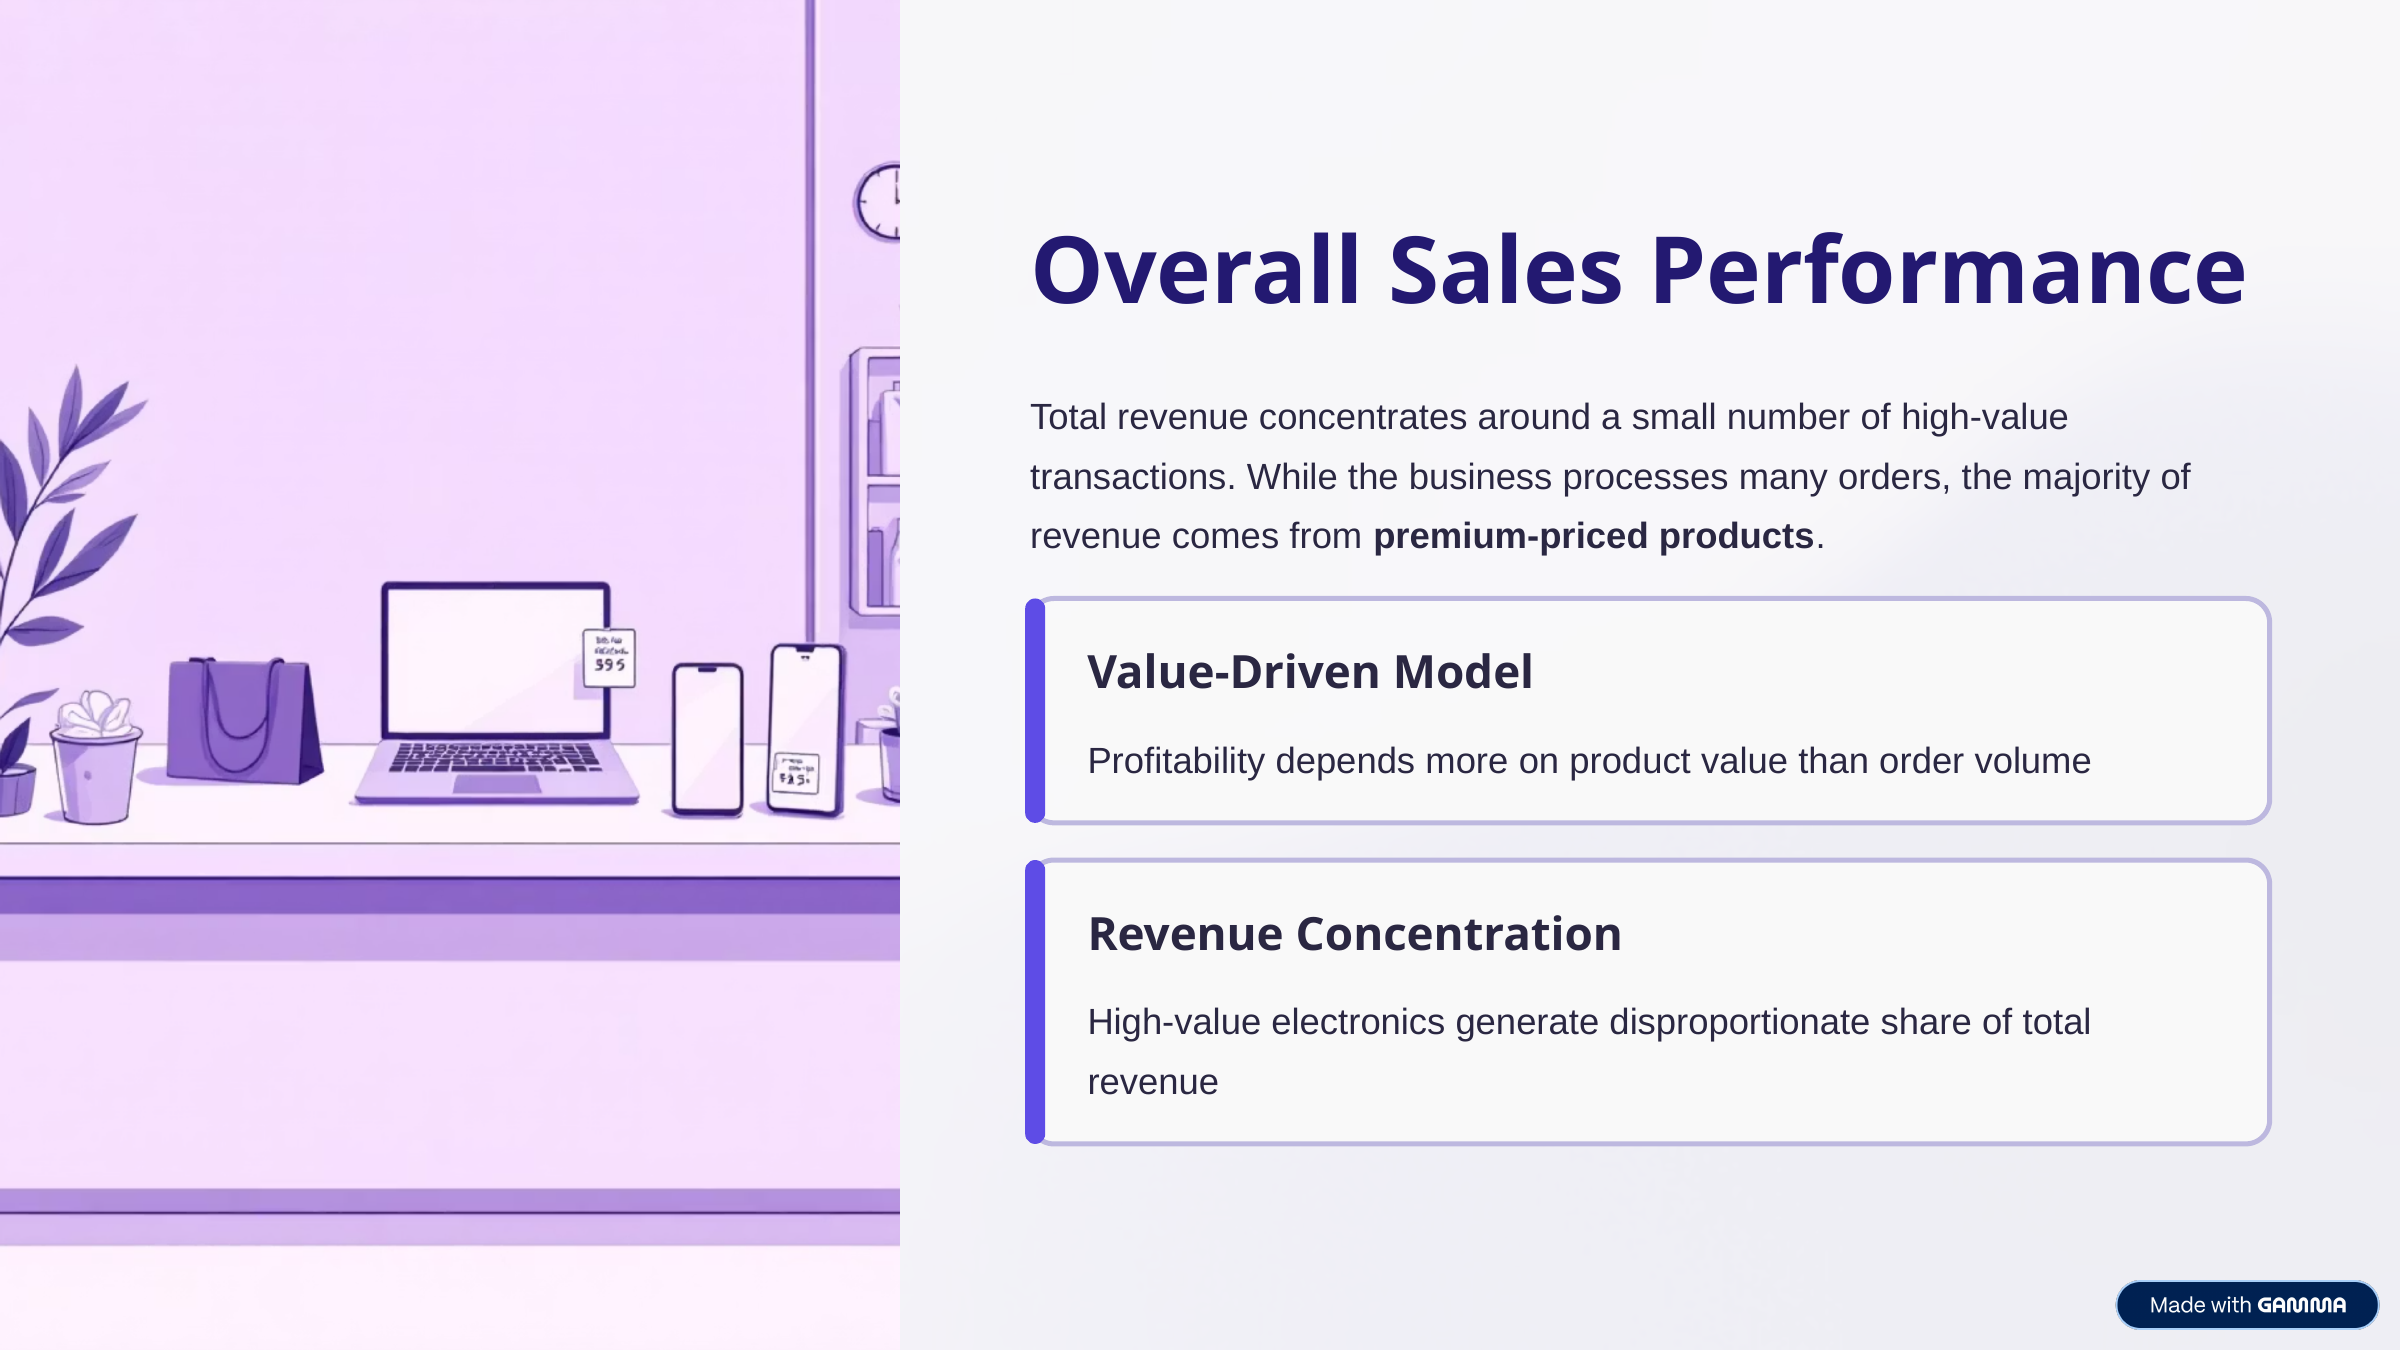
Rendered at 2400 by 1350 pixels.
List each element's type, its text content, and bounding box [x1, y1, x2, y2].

text_box [1042, 860, 2270, 1144]
text_box [1042, 598, 2270, 823]
text_box Value-Driven Model [1087, 640, 1553, 699]
text_box Overall Sales Performance [1030, 205, 2196, 323]
text_box Revenue Concentration [1087, 902, 1595, 961]
text_box [1025, 860, 1046, 1144]
picture [2106, 1271, 2389, 1339]
picture [0, 0, 900, 1350]
text_box Profitability depends more on product value than order volume [1087, 721, 2228, 781]
text_box [1025, 598, 1046, 823]
text_box Total revenue concentrates around a small number of high-value transactions. While the business processes many orders, the majority of revenue comes from premium-priced products. [1030, 378, 2270, 557]
text_box High-value electronics generate disproportionate share of total revenue [1087, 982, 2228, 1102]
